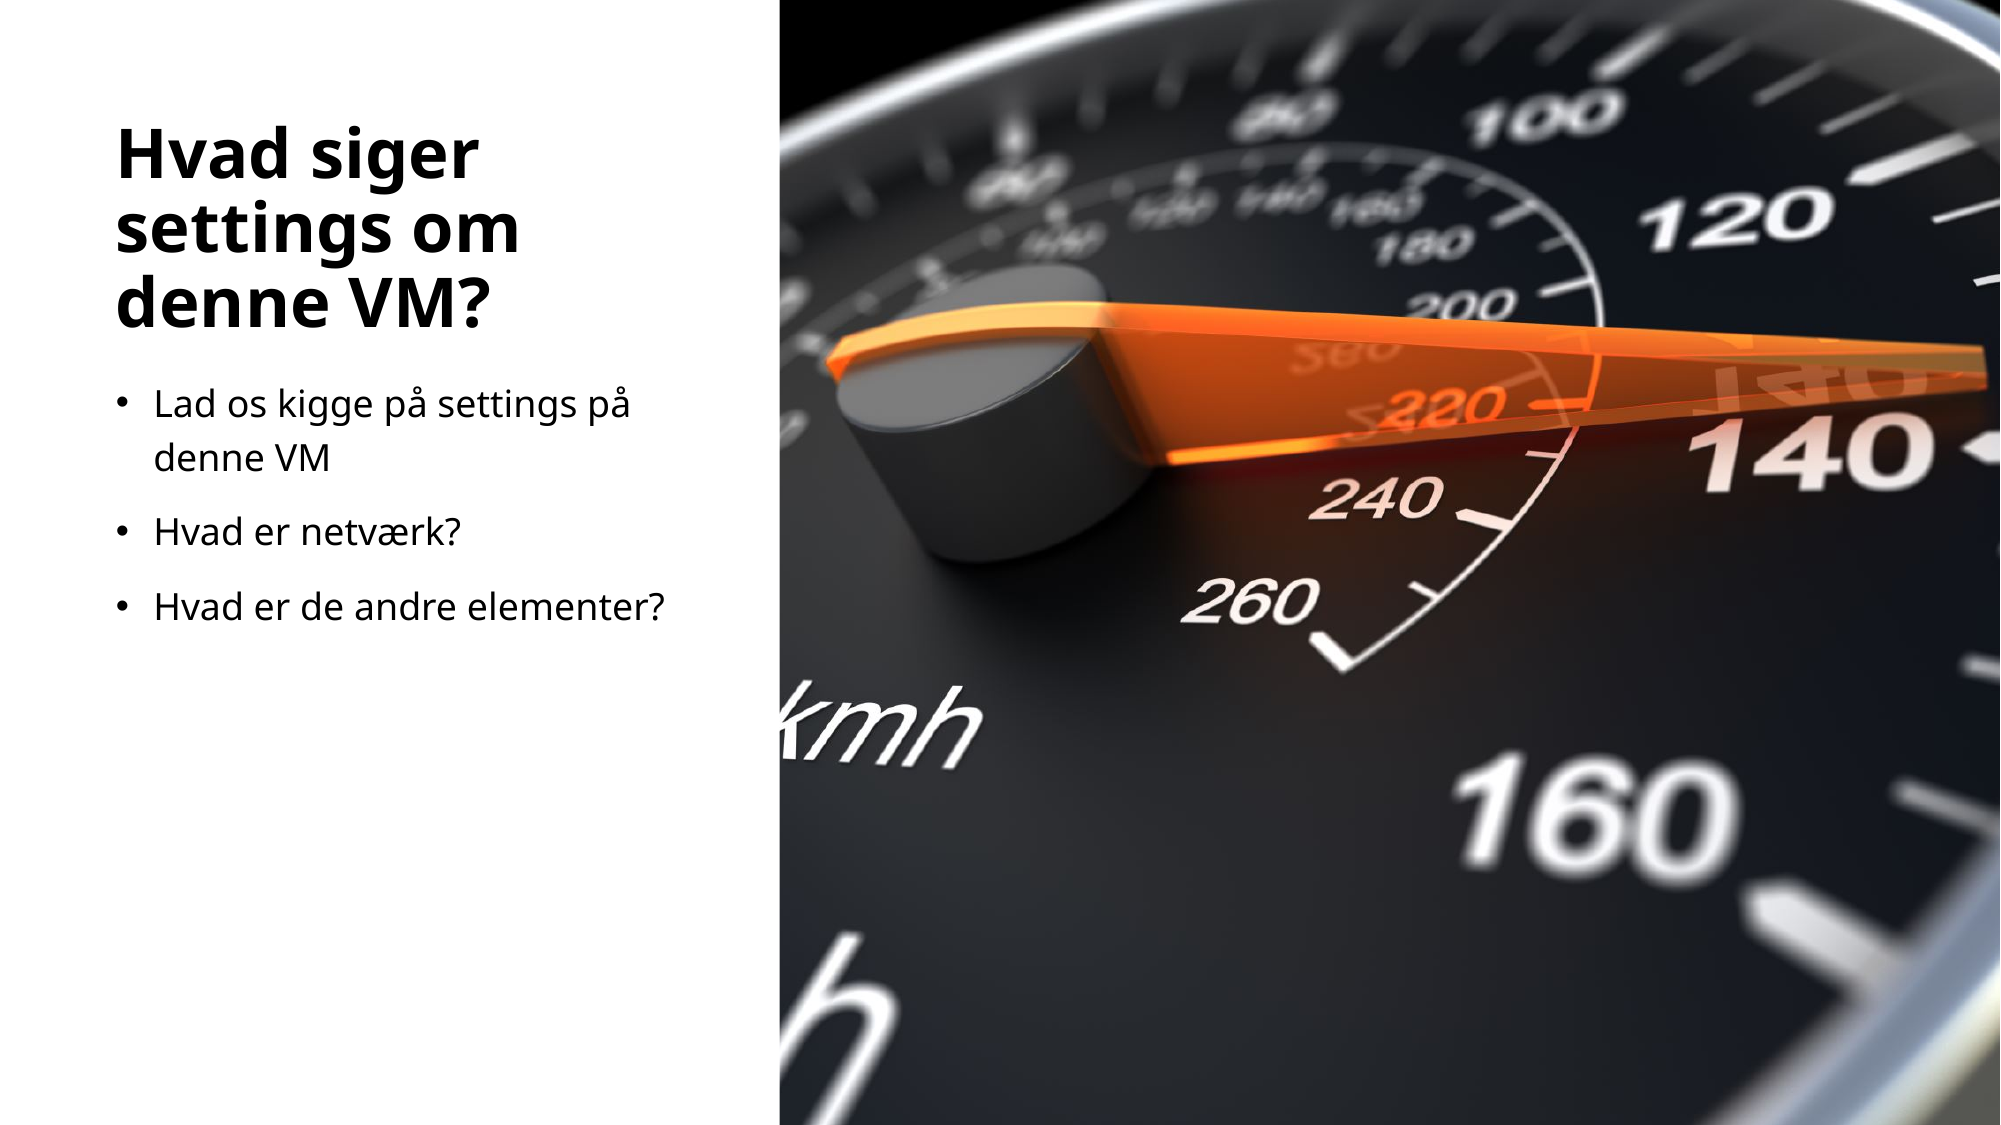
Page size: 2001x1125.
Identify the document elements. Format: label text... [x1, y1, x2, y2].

text_box [0, 0, 779, 1125]
list Lad os kigge på settings på denne VM Hvad er netværk? Hvad er de andre elementer? [100, 363, 684, 1040]
picture [779, 0, 2000, 1125]
title Hvad siger settings om denne VM? [100, 98, 684, 350]
